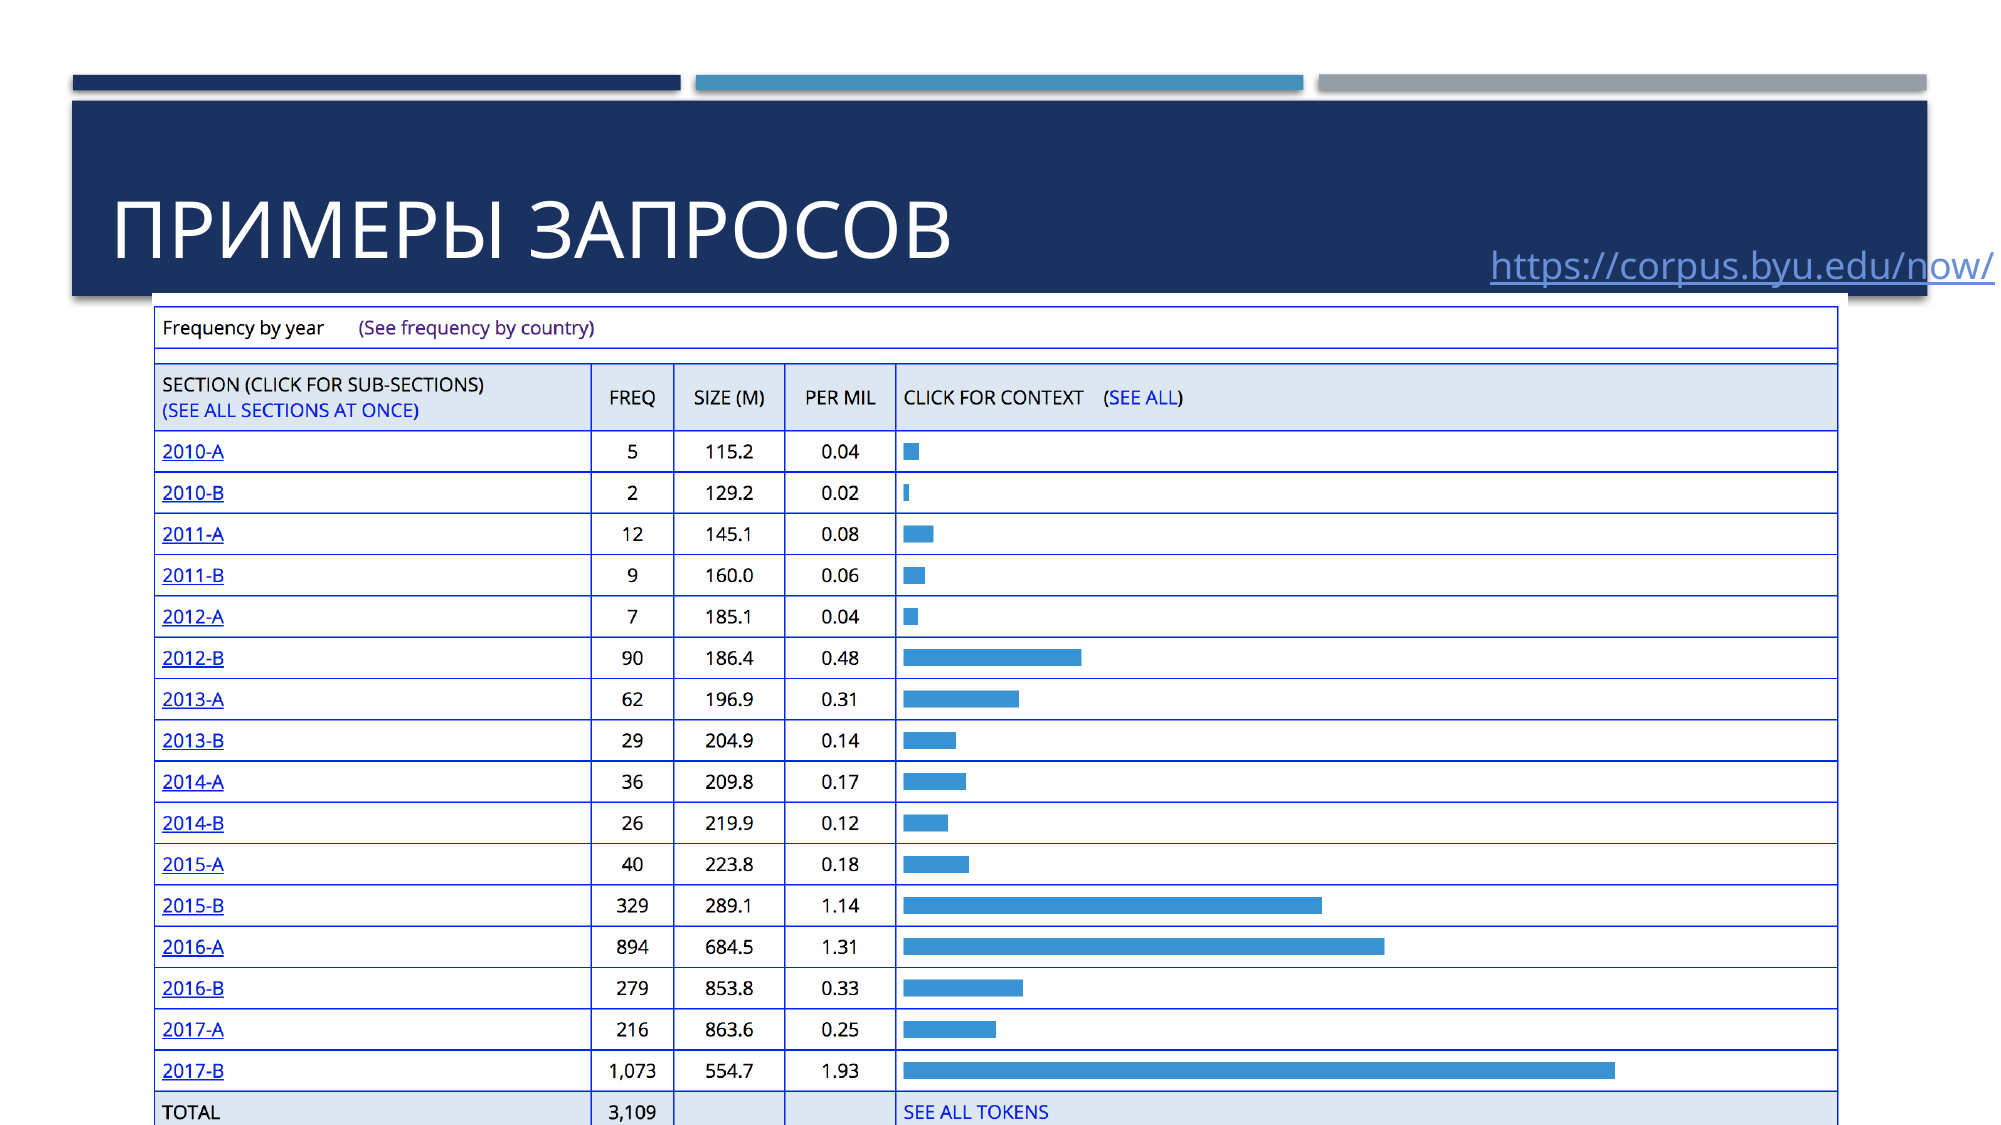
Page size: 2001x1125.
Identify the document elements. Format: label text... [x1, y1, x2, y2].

picture [151, 293, 1848, 1125]
text_box https://corpus.byu.edu/now/ [1475, 234, 2000, 346]
title Примеры запросов [95, 115, 1158, 282]
